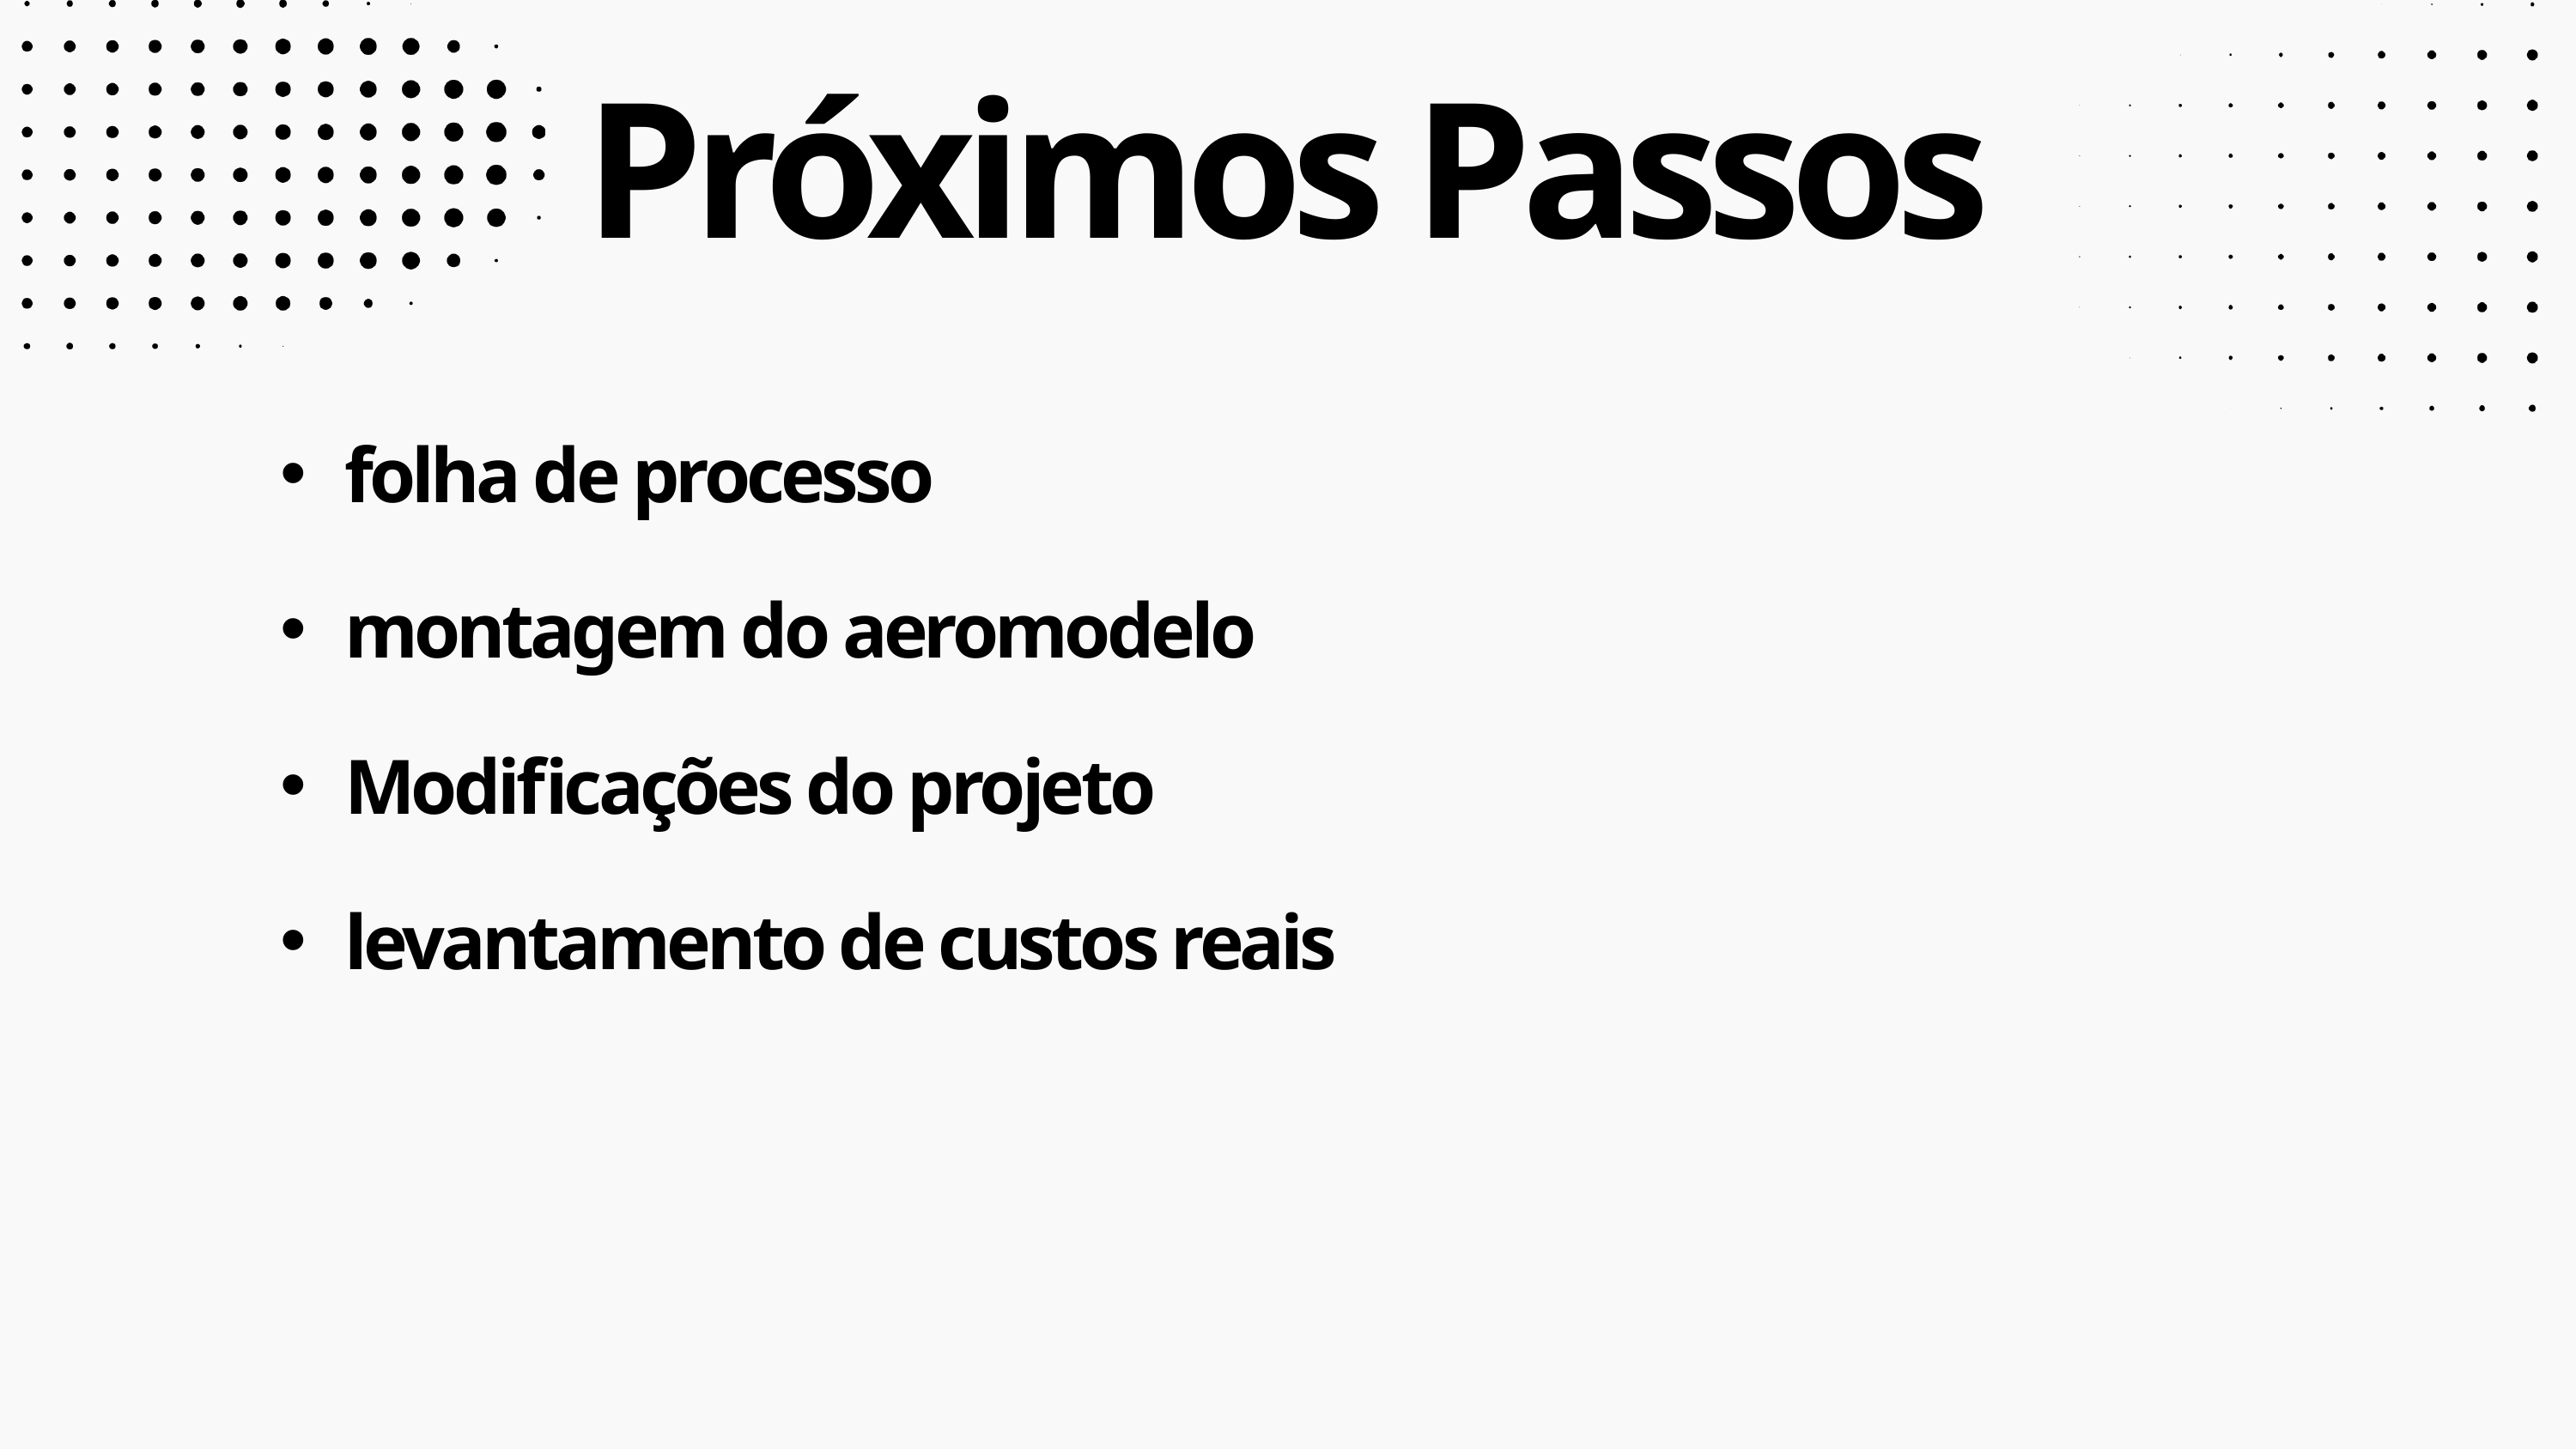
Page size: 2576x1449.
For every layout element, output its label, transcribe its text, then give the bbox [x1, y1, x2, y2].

text_box folha de processo montagem do aeromodelo Modificações do projeto levantamento de custos reais [216, 361, 1387, 1296]
text_box [0, 0, 546, 349]
text_box Próximos Passos [355, 100, 2029, 276]
text_box [2029, 0, 2576, 412]
